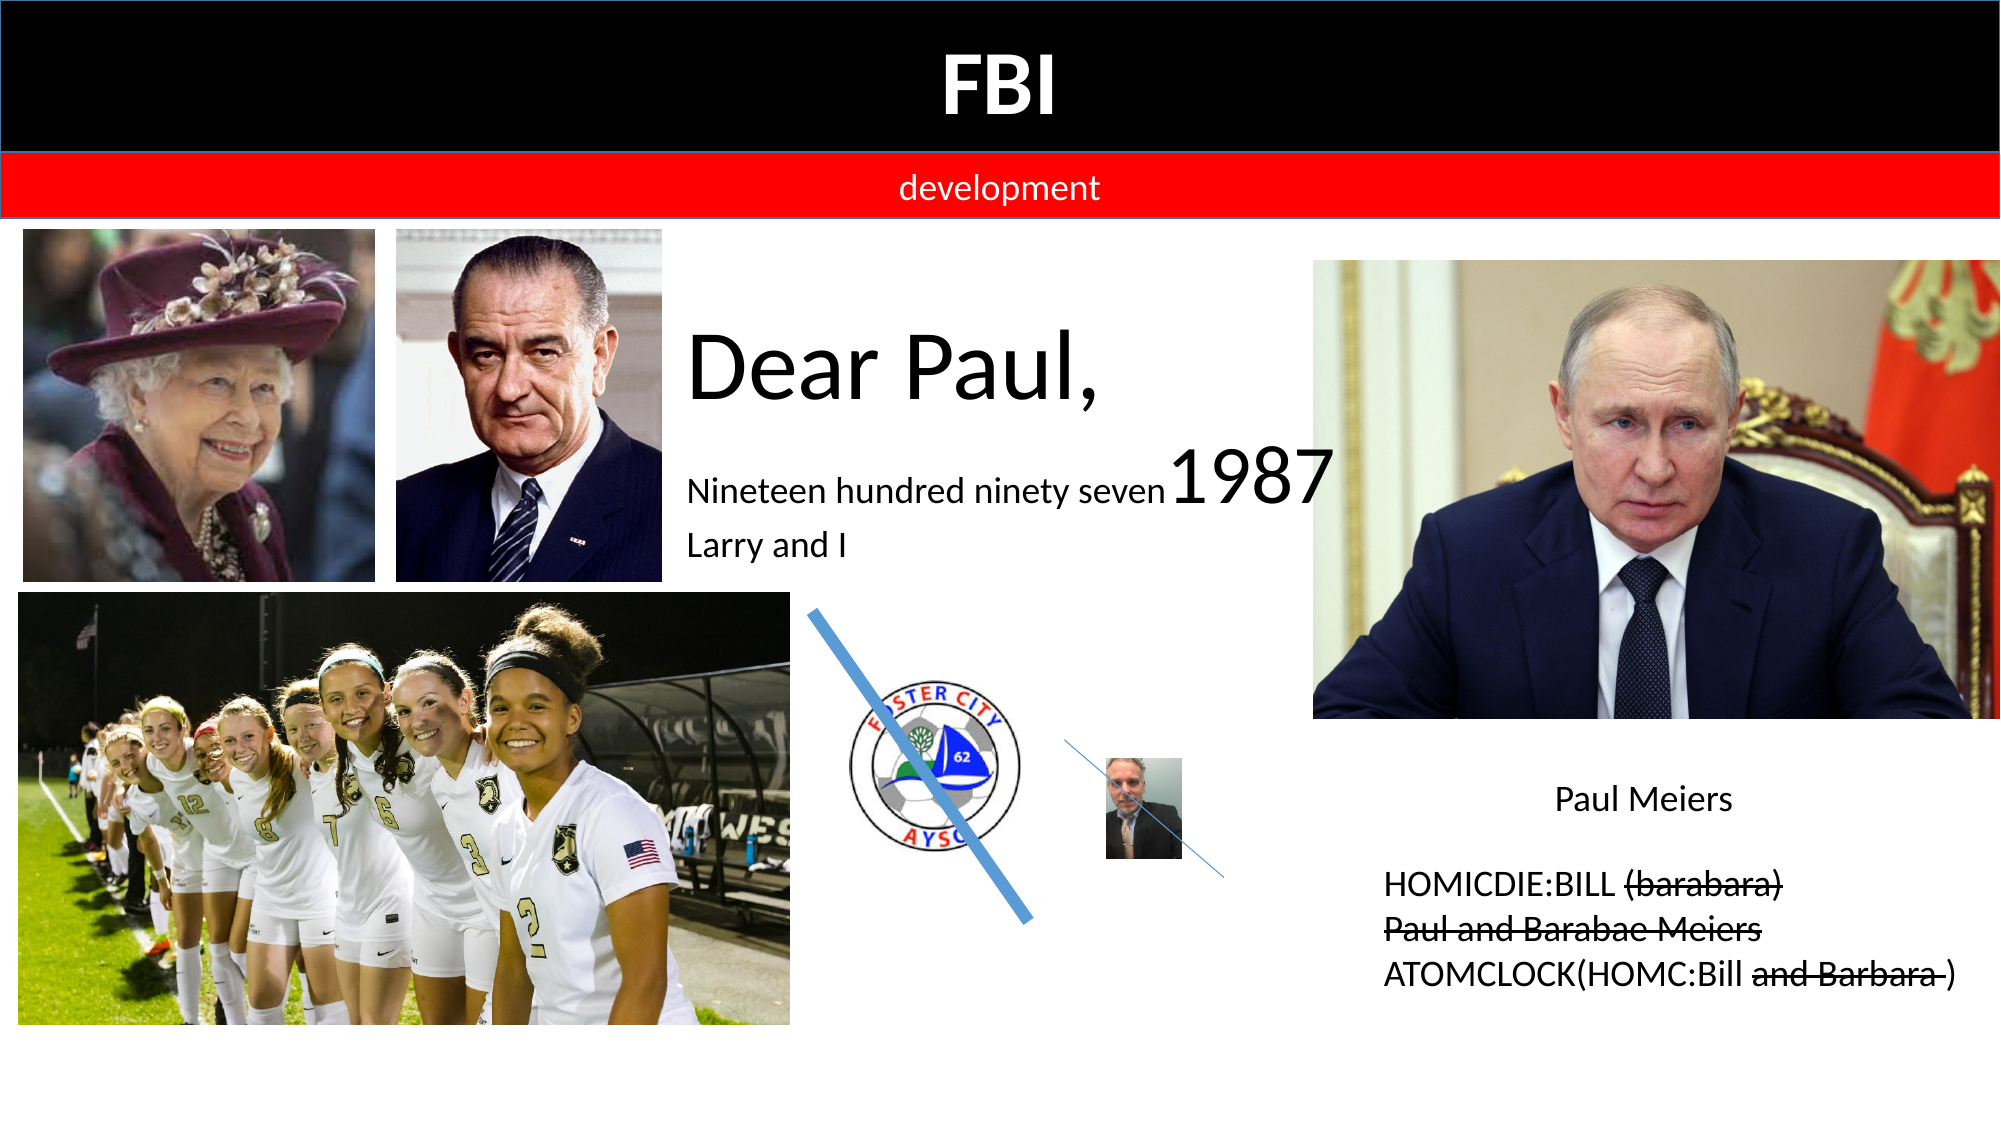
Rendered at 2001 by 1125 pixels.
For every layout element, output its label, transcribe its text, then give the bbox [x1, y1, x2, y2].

text_box FBI [0, 0, 2000, 151]
picture [23, 229, 375, 582]
text_box Dear Paul, Nineteen hundred ninety seven1987 Larry and I [671, 292, 1313, 573]
picture [396, 229, 662, 582]
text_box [1064, 739, 1224, 878]
text_box development [0, 151, 2000, 219]
text_box HOMICDIE:BILL (barabara) Paul and Barabae Meiers ATOMCLOCK(HOMC:Bill and Barbara ) [1369, 851, 1972, 1002]
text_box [811, 611, 1029, 922]
text_box Paul Meiers [1540, 766, 1749, 827]
picture [1313, 260, 2000, 719]
picture [18, 592, 790, 1025]
